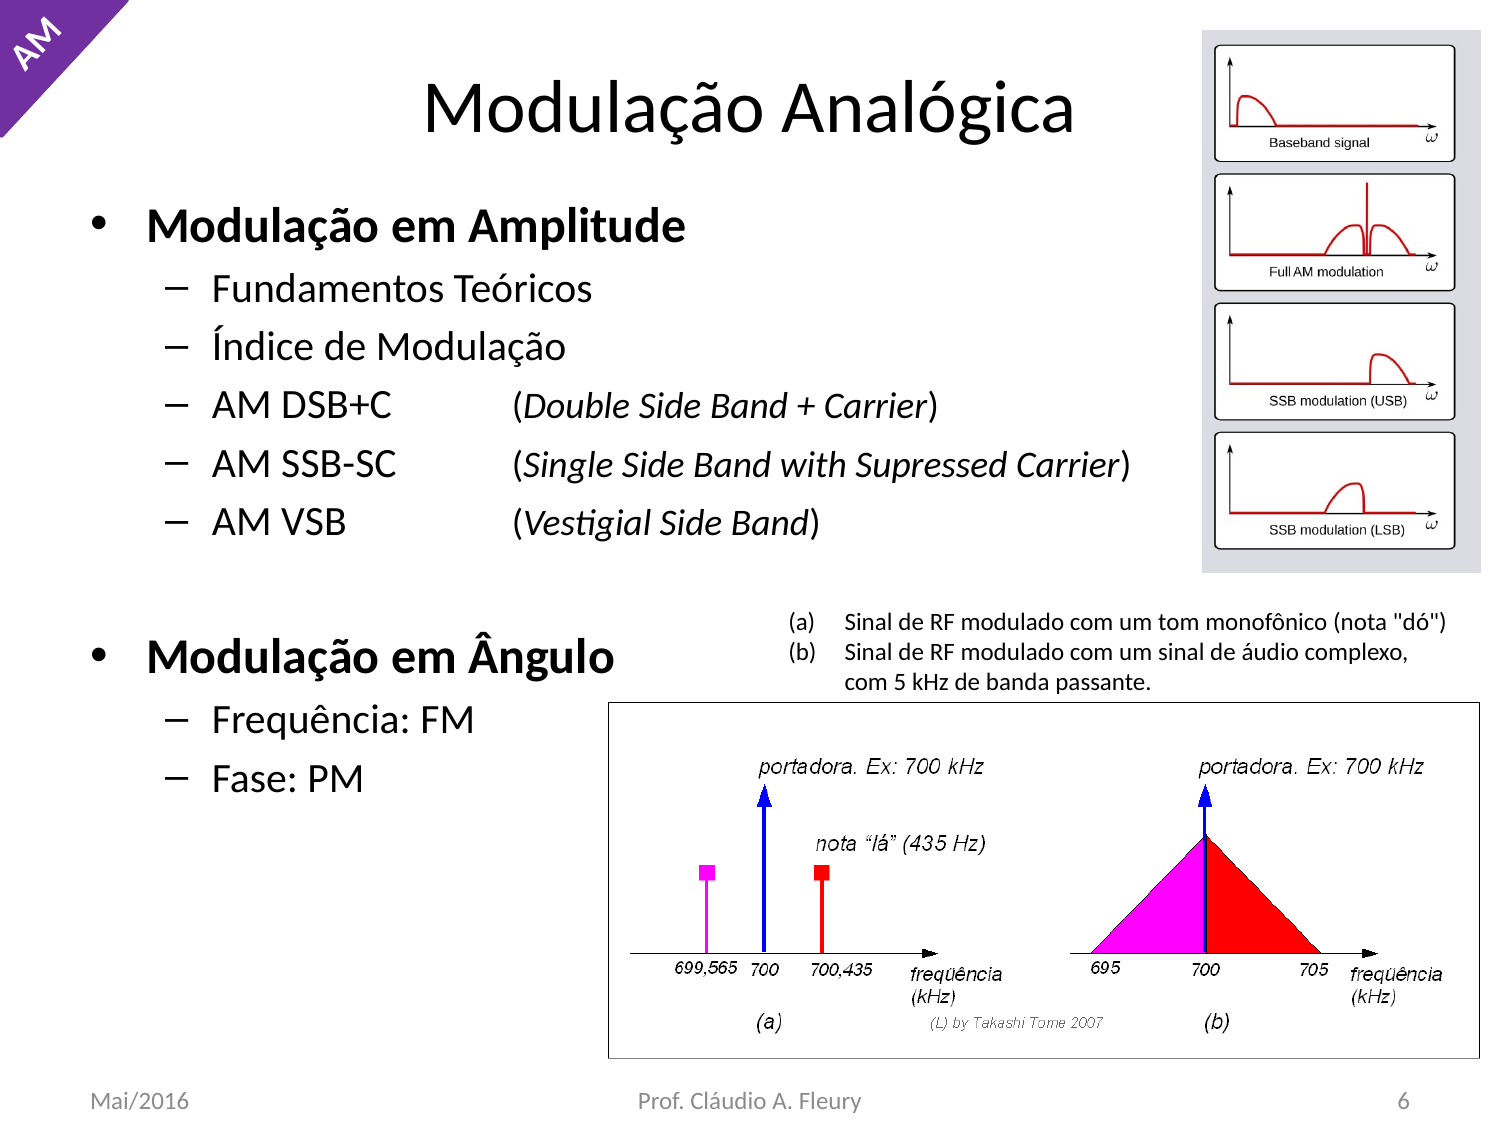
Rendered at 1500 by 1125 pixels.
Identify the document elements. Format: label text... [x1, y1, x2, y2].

picture [1201, 30, 1481, 573]
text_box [0, 0, 128, 136]
footer Prof. Cláudio A. Fleury [512, 1069, 988, 1125]
title Modulação Analógica [75, 45, 1196, 161]
text_box Sinal de RF modulado com um tom monofônico (nota "dó") Sinal de RF modulado com um sinal de áudio complexo, com 5 kHz de banda passante. [773, 598, 1481, 701]
slide_number 6 [1074, 1069, 1425, 1125]
picture [607, 702, 1482, 1059]
list Modulação em Amplitude Fundamentos Teóricos Índice de Modulação AM DSB+C (Double Side Band + Carrier) AM SSB-SC (Single Side Band with Supressed Carrier) AM VSB (Vestigial Side Band) Modulação em Ângulo Frequência: FM Fase: PM [75, 184, 1376, 1047]
slide_number Mai/2016 [75, 1069, 425, 1125]
